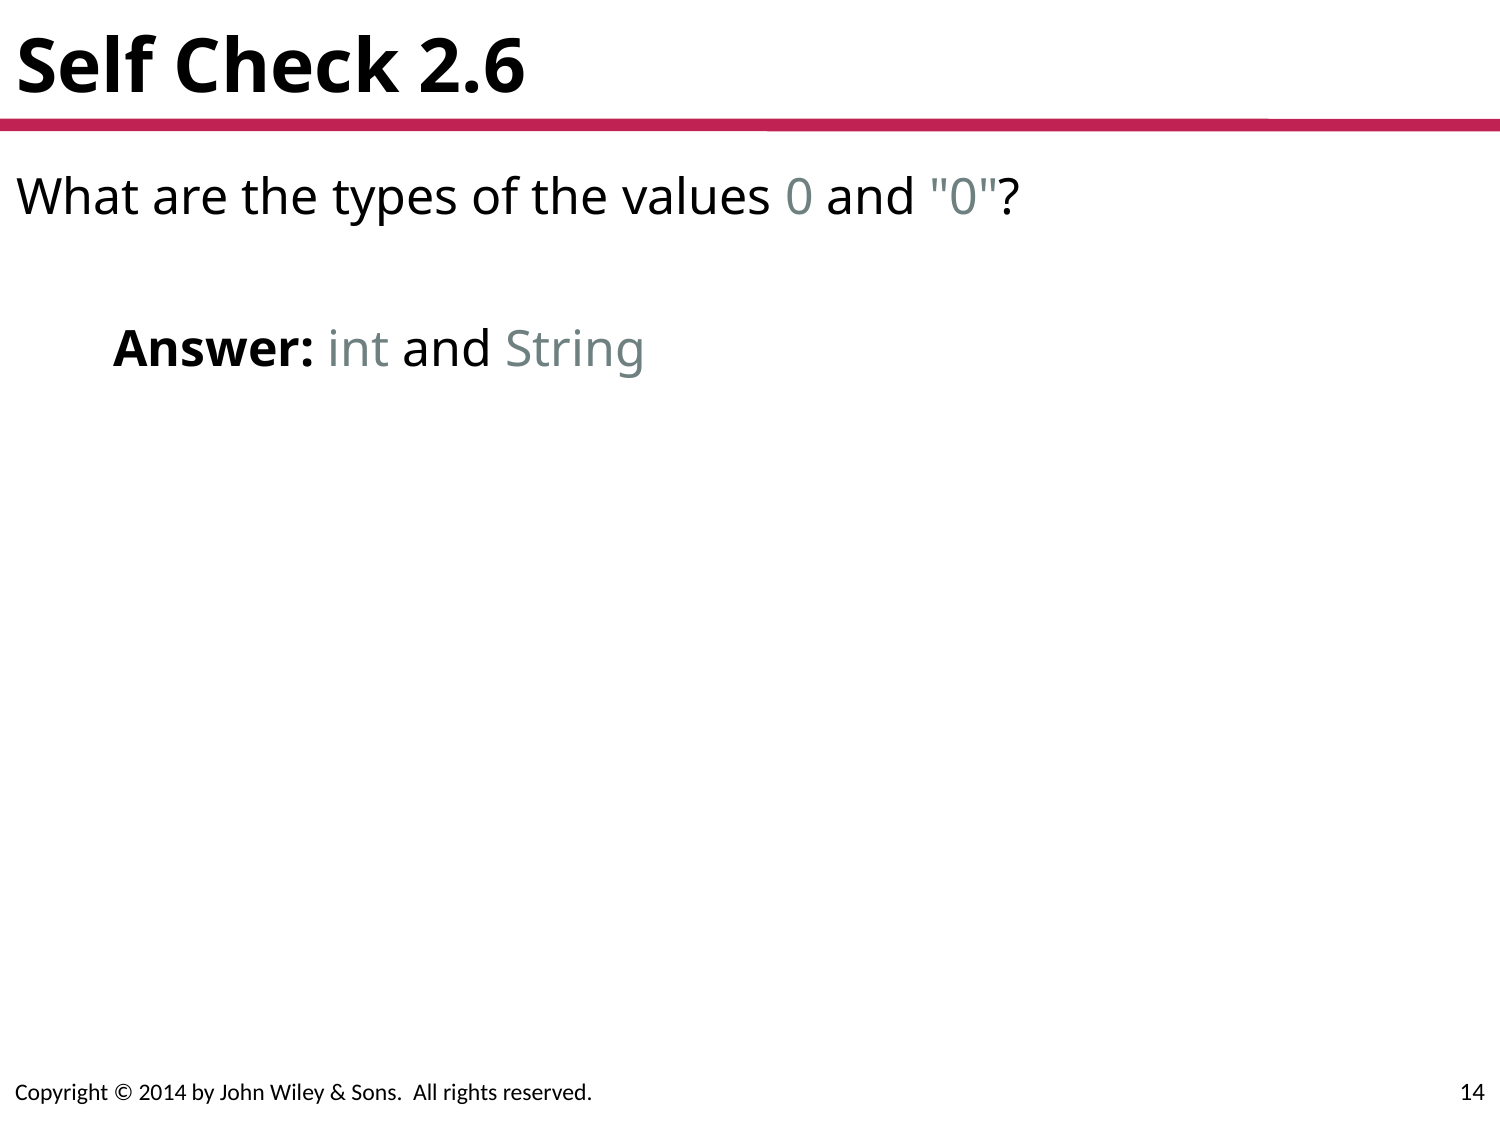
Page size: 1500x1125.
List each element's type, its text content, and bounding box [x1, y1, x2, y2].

list What are the types of the values 0 and "0"? [1, 157, 1425, 248]
title Self Check 2.6 [1, 0, 1500, 125]
list Answer: int and String [98, 308, 1450, 464]
